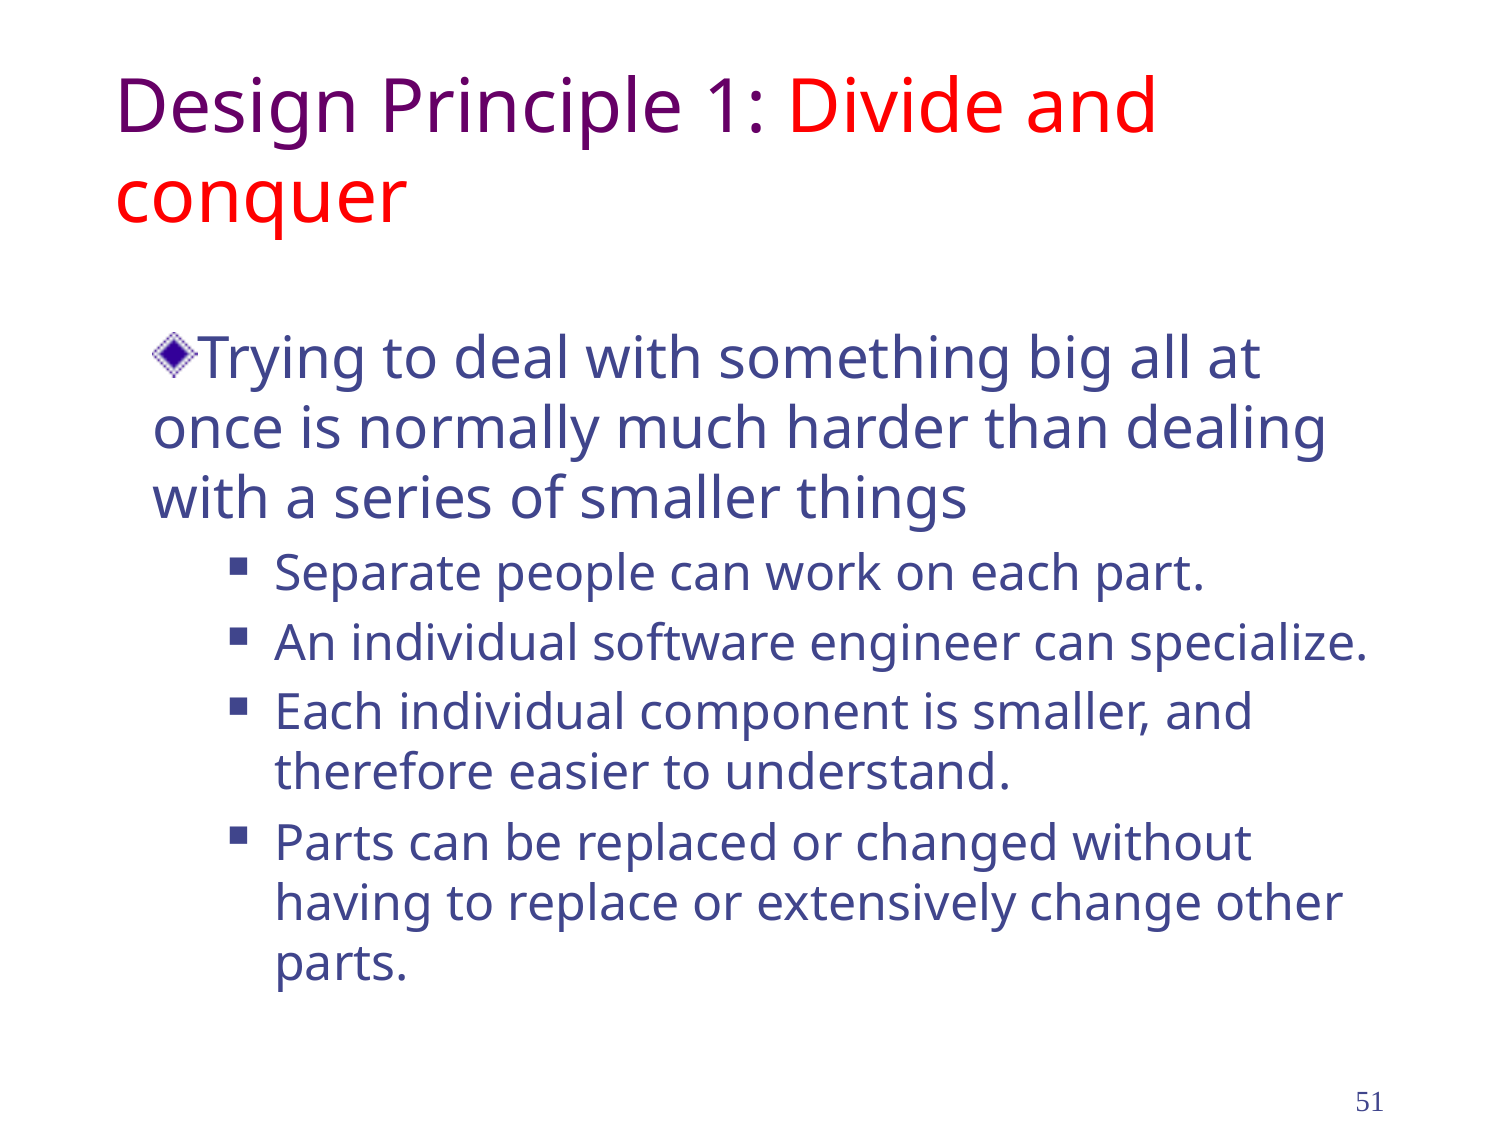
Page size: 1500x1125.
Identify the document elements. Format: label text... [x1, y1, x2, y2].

list Trying to deal with something big all at once is normally much harder than dealing with a series of smaller things Separate people can work on each part. An individual software engineer can specialize. Each individual component is smaller, and therefore easier to understand. Parts can be replaced or changed without having to replace or extensively change other parts. [137, 312, 1413, 988]
picture [152, 332, 198, 378]
slide_number 51 [1325, 1050, 1400, 1125]
title Design Principle 1: Divide and conquer [99, 50, 1375, 238]
